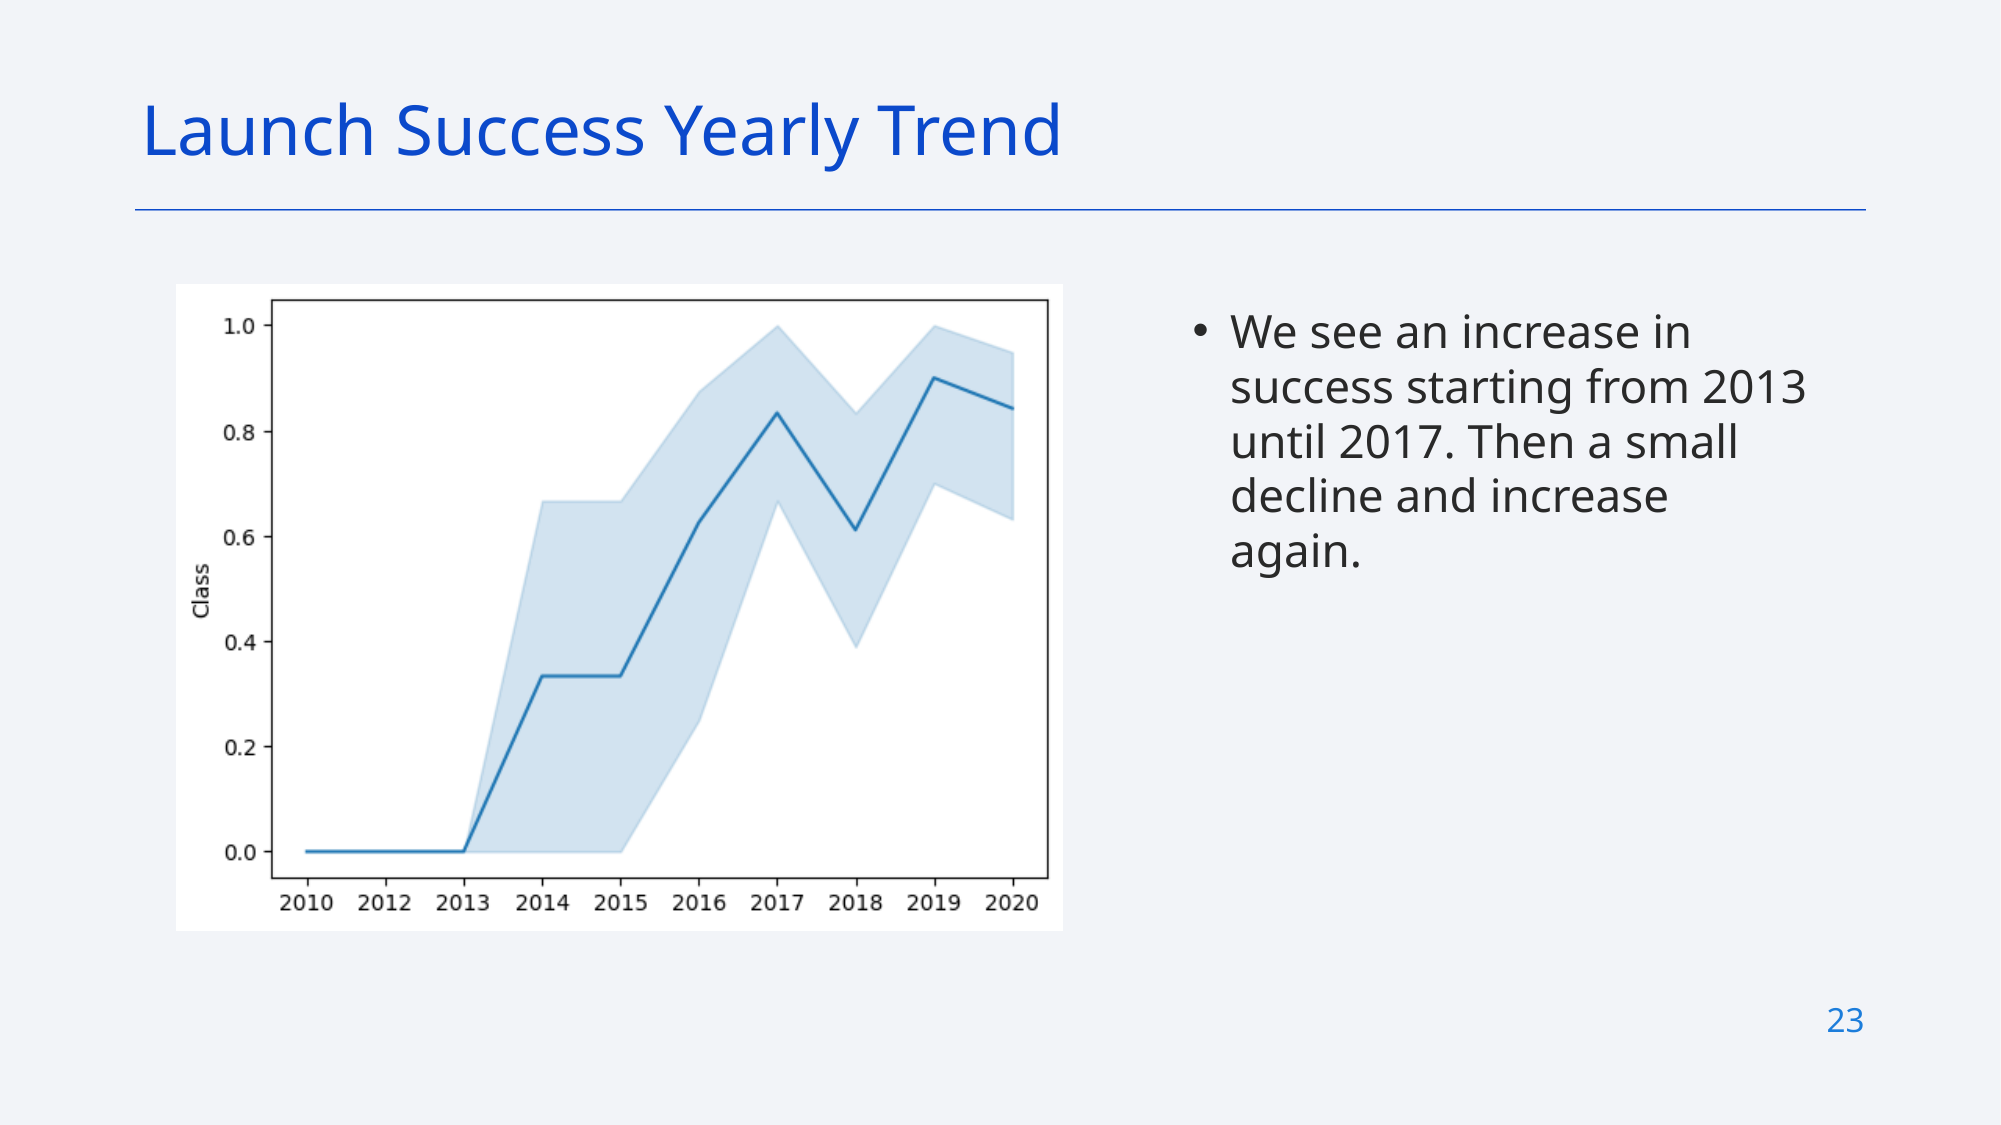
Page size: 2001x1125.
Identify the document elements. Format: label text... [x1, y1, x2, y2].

list We see an increase in success starting from 2013 until 2017. Then a small decline and increase again. [1177, 295, 1823, 921]
picture [0, 0, 2001, 1125]
slide_number 23 [1429, 988, 1880, 1055]
text_box Launch Success Yearly Trend [126, 88, 1852, 179]
